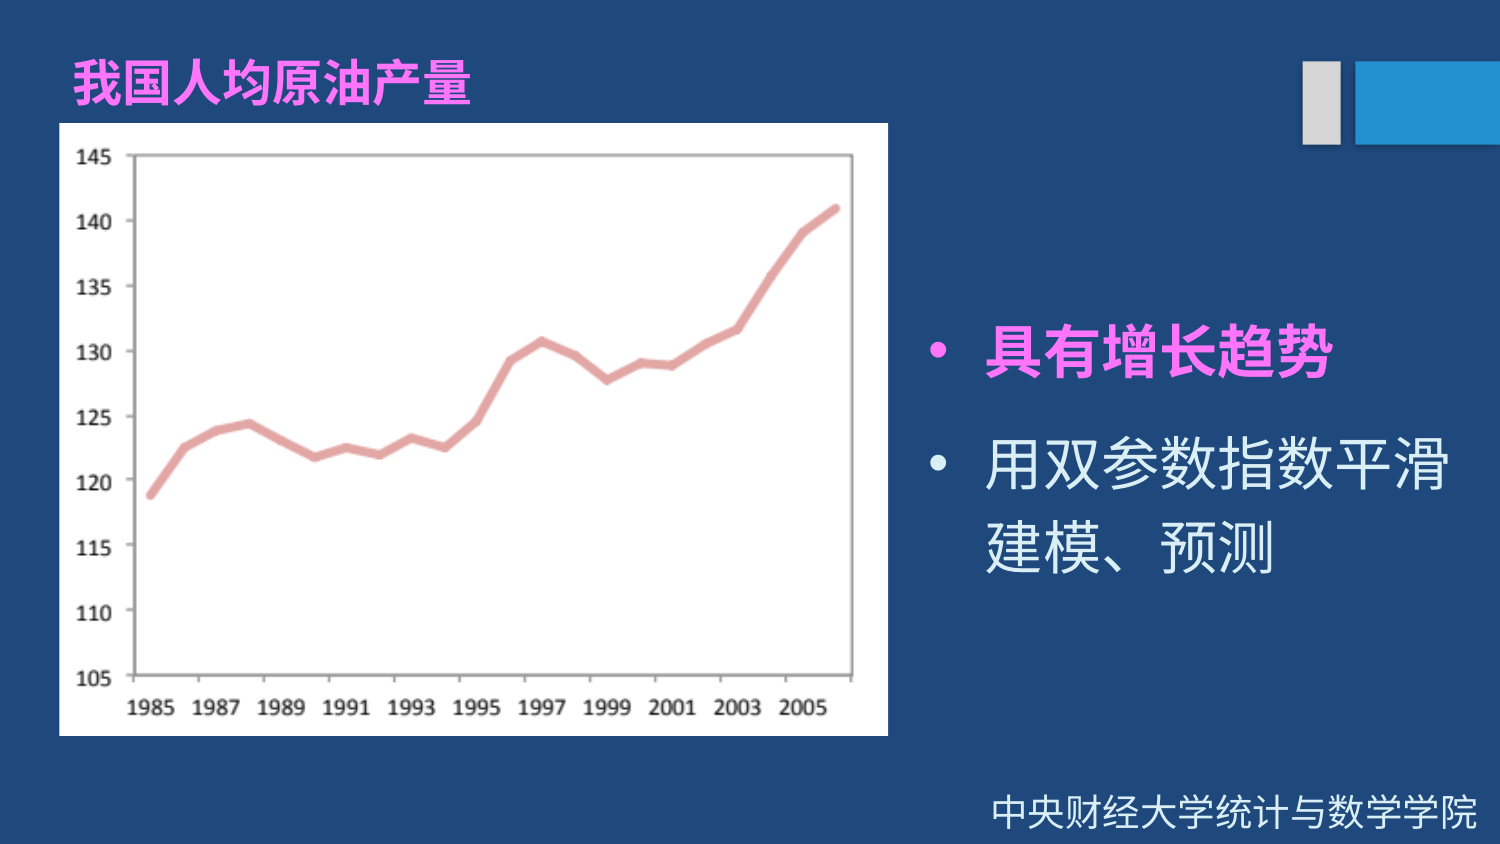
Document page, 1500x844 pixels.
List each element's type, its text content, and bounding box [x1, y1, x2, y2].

list 具有增长趋势 用双参数指数平滑建模、预测 [913, 293, 1476, 843]
text_box 我国人均原油产量 [57, 43, 487, 119]
picture [59, 123, 889, 736]
